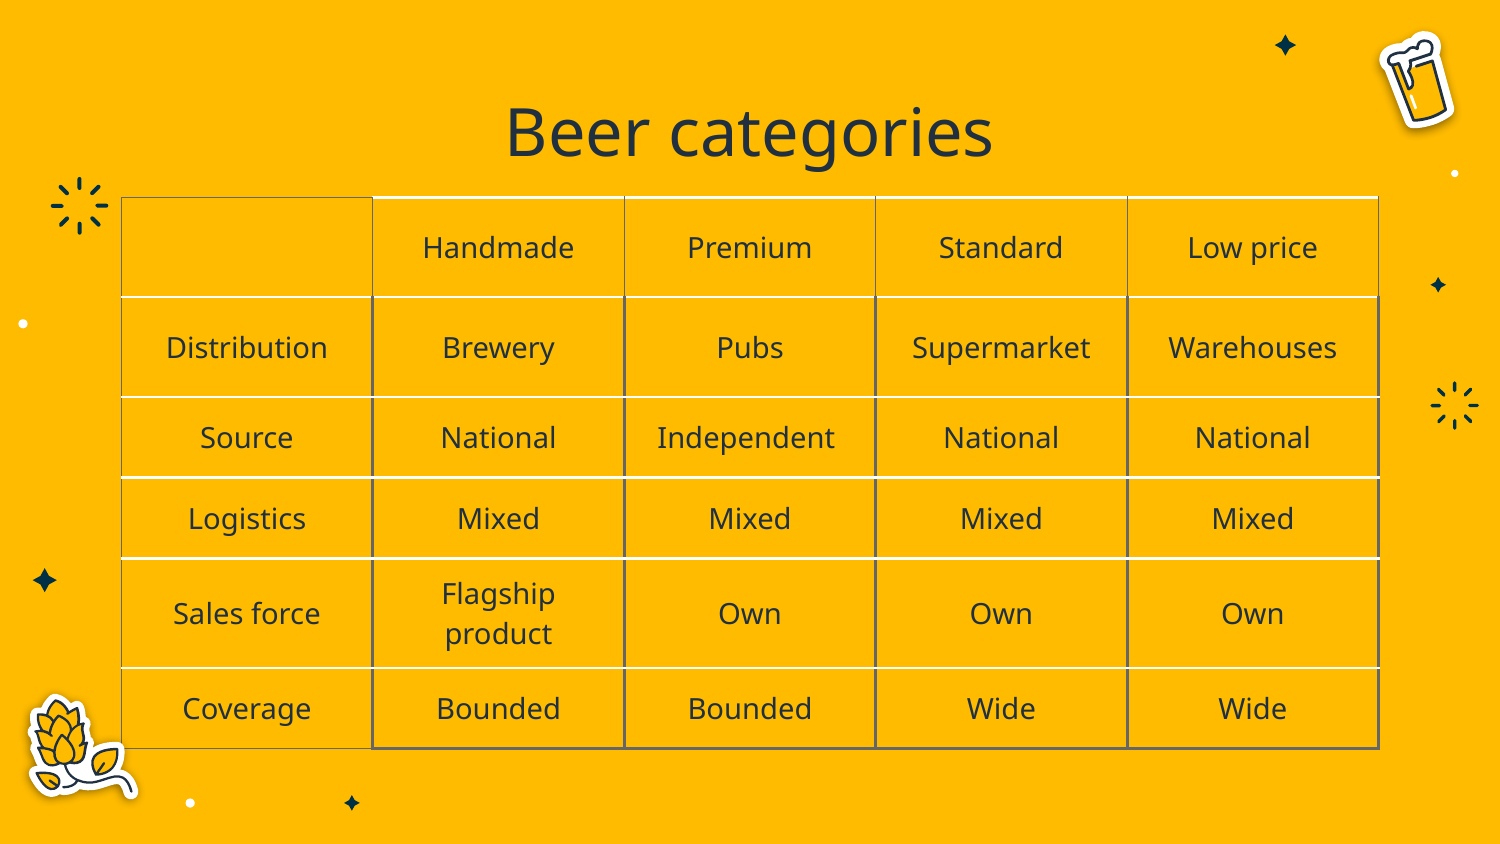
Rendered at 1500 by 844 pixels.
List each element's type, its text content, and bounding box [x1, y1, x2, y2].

table_header Low price [1128, 199, 1378, 296]
table_cell Flagship product [374, 560, 623, 667]
table_cell Mixed [877, 479, 1126, 557]
table_header Standard [876, 199, 1127, 296]
table_header [122, 198, 372, 296]
table_cell Coverage [122, 669, 371, 748]
table_cell Wide [877, 669, 1126, 747]
table_cell Sales force [122, 560, 371, 667]
table_cell Pubs [626, 298, 874, 396]
table_cell Distribution [122, 298, 371, 396]
table_cell Own [1129, 560, 1377, 667]
table_cell Mixed [1129, 479, 1377, 557]
title Beer categories [117, 74, 1383, 169]
table_cell Bounded [626, 669, 874, 747]
table_header Handmade [373, 199, 624, 296]
table_cell Own [626, 560, 874, 667]
table_cell Logistics [122, 479, 371, 557]
table_cell Brewery [374, 298, 623, 396]
table_cell Mixed [374, 479, 623, 557]
table_cell Bounded [374, 669, 623, 747]
table_cell Wide [1129, 669, 1377, 747]
table_cell Own [877, 560, 1126, 667]
table_cell Independent [626, 398, 874, 476]
table_cell Source [122, 398, 371, 476]
table_header Premium [625, 199, 875, 296]
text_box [1386, 33, 1452, 128]
table_cell Supermarket [877, 298, 1126, 396]
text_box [26, 694, 127, 831]
table_cell Warehouses [1129, 298, 1377, 396]
table_cell National [877, 398, 1126, 476]
table_cell National [1129, 398, 1377, 476]
table_cell National [374, 398, 623, 476]
table_cell Mixed [626, 479, 874, 557]
